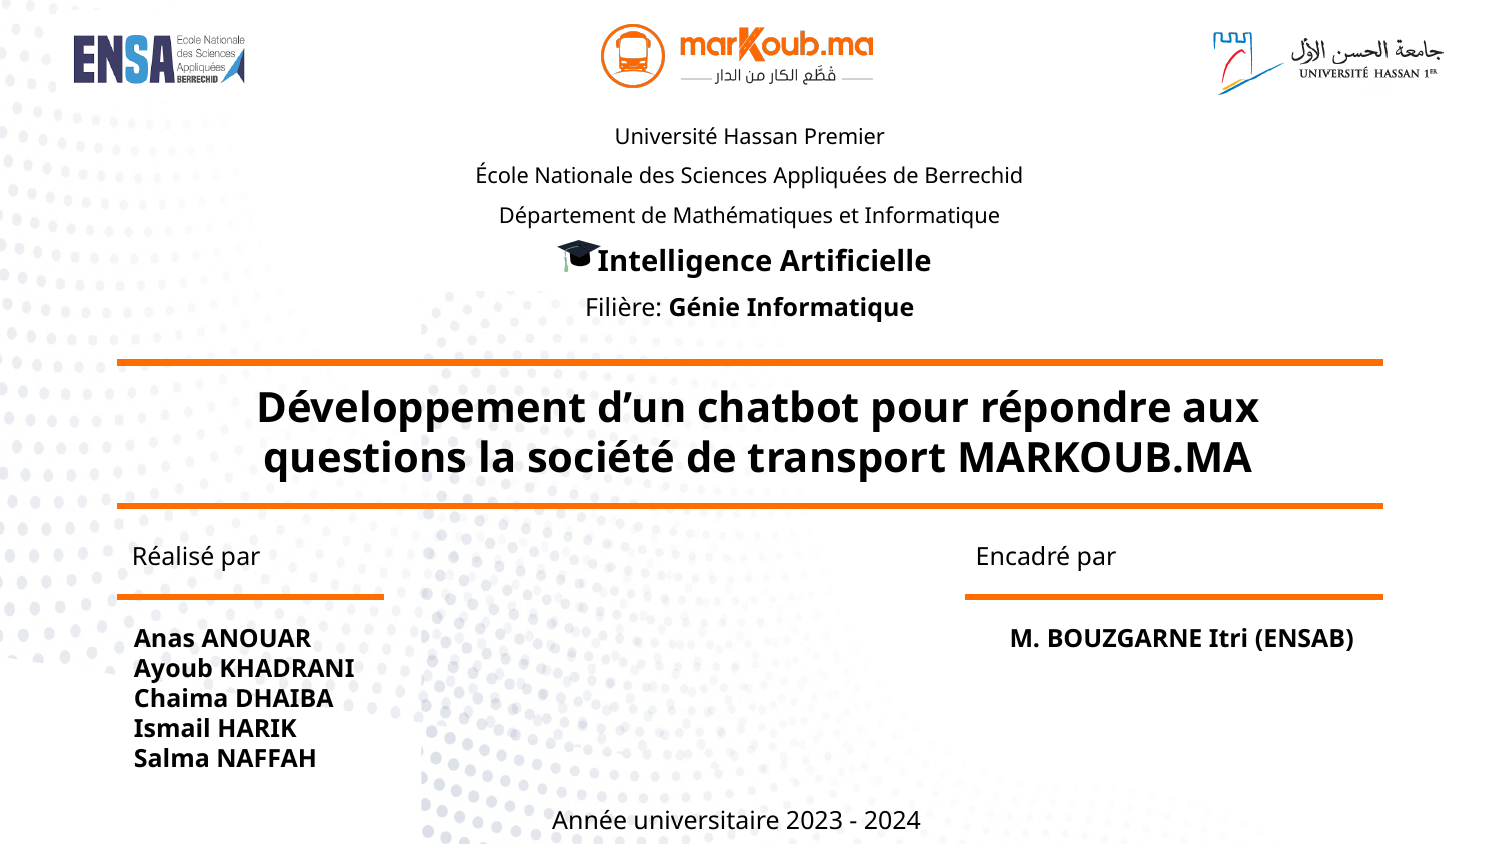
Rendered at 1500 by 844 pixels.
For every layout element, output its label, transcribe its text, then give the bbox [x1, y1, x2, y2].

text_box Encadré par [960, 533, 1132, 579]
picture [55, 10, 260, 103]
text_box M. BOUZGARNE Itri (ENSAB) [994, 615, 1370, 661]
text_box Développement d’un chatbot pour répondre aux questions la société de transport MARKOUB.MA [153, 373, 1363, 496]
text_box Université Hassan Premier École Nationale des Sciences Appliquées de Berrechid Département de Mathématiques et Informatique [350, 102, 1149, 235]
picture [1213, 17, 1444, 96]
text_box Année universitaire 2023 - 2024 [537, 797, 936, 842]
text_box Anas ANOUAR Ayoub KHADRANI Chaima DHAIBA Ismail HARIK Salma NAFFAH [119, 615, 370, 780]
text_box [524, 216, 976, 327]
text_box Réalisé par [117, 533, 276, 579]
picture [600, 24, 873, 89]
